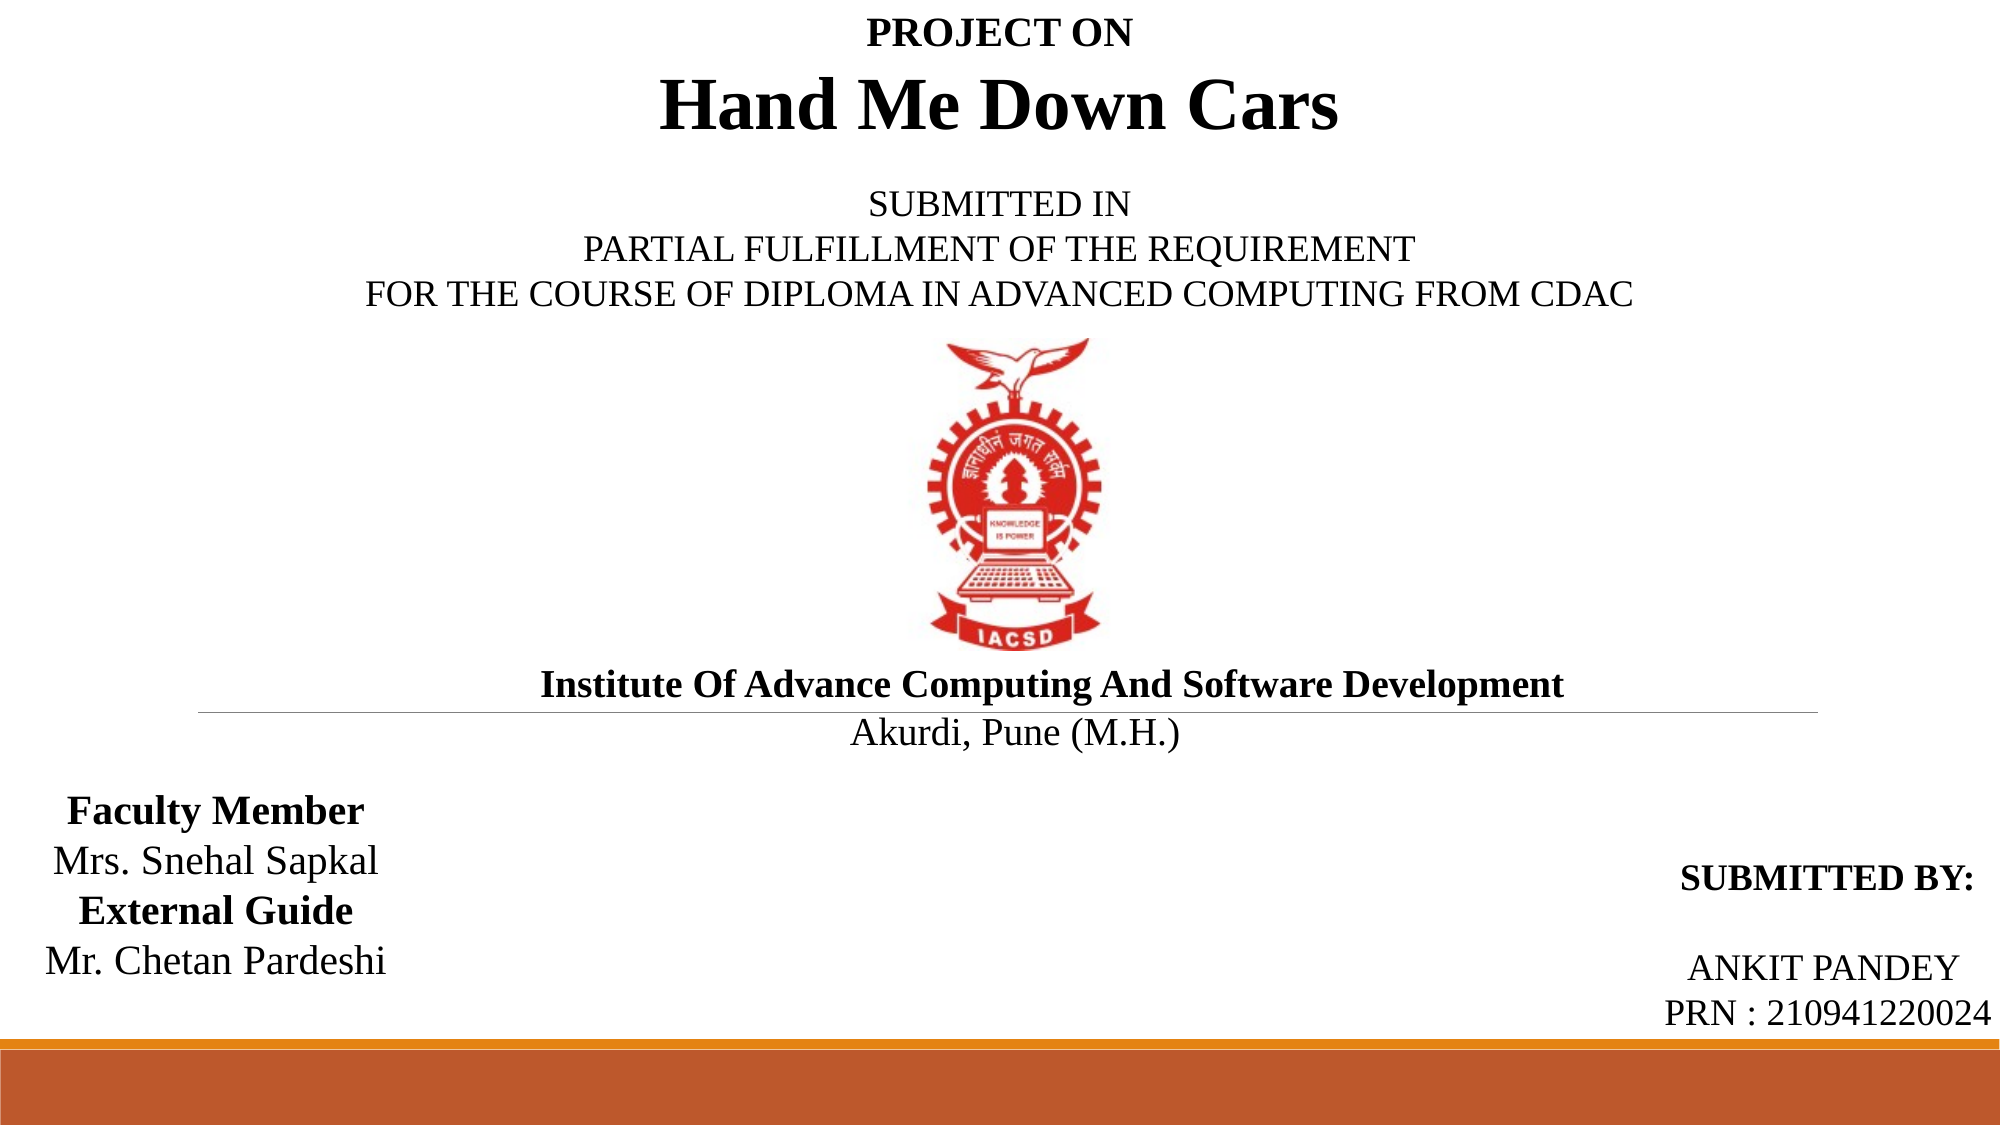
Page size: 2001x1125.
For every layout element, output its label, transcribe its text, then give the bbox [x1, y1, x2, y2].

text_box Institute Of Advance Computing And Software Development Akurdi, Pune (M.H.) [107, 650, 1924, 806]
text_box SUBMITTED IN PARTIAL FULFILLMENT OF THE REQUIREMENT FOR THE COURSE OF DIPLOMA IN ADVANCED COMPUTING FROM CDAC [350, 126, 1650, 366]
text_box SUBMITTED BY: ANKIT PANDEY PRN : 210941220024 [1649, 845, 2000, 1041]
text_box Faculty Member Mrs. Snehal Sapkal External Guide Mr. Chetan Pardeshi [30, 775, 402, 1041]
text_box PROJECT ON Hand Me Down Cars [644, 0, 1356, 126]
picture [858, 337, 1173, 652]
